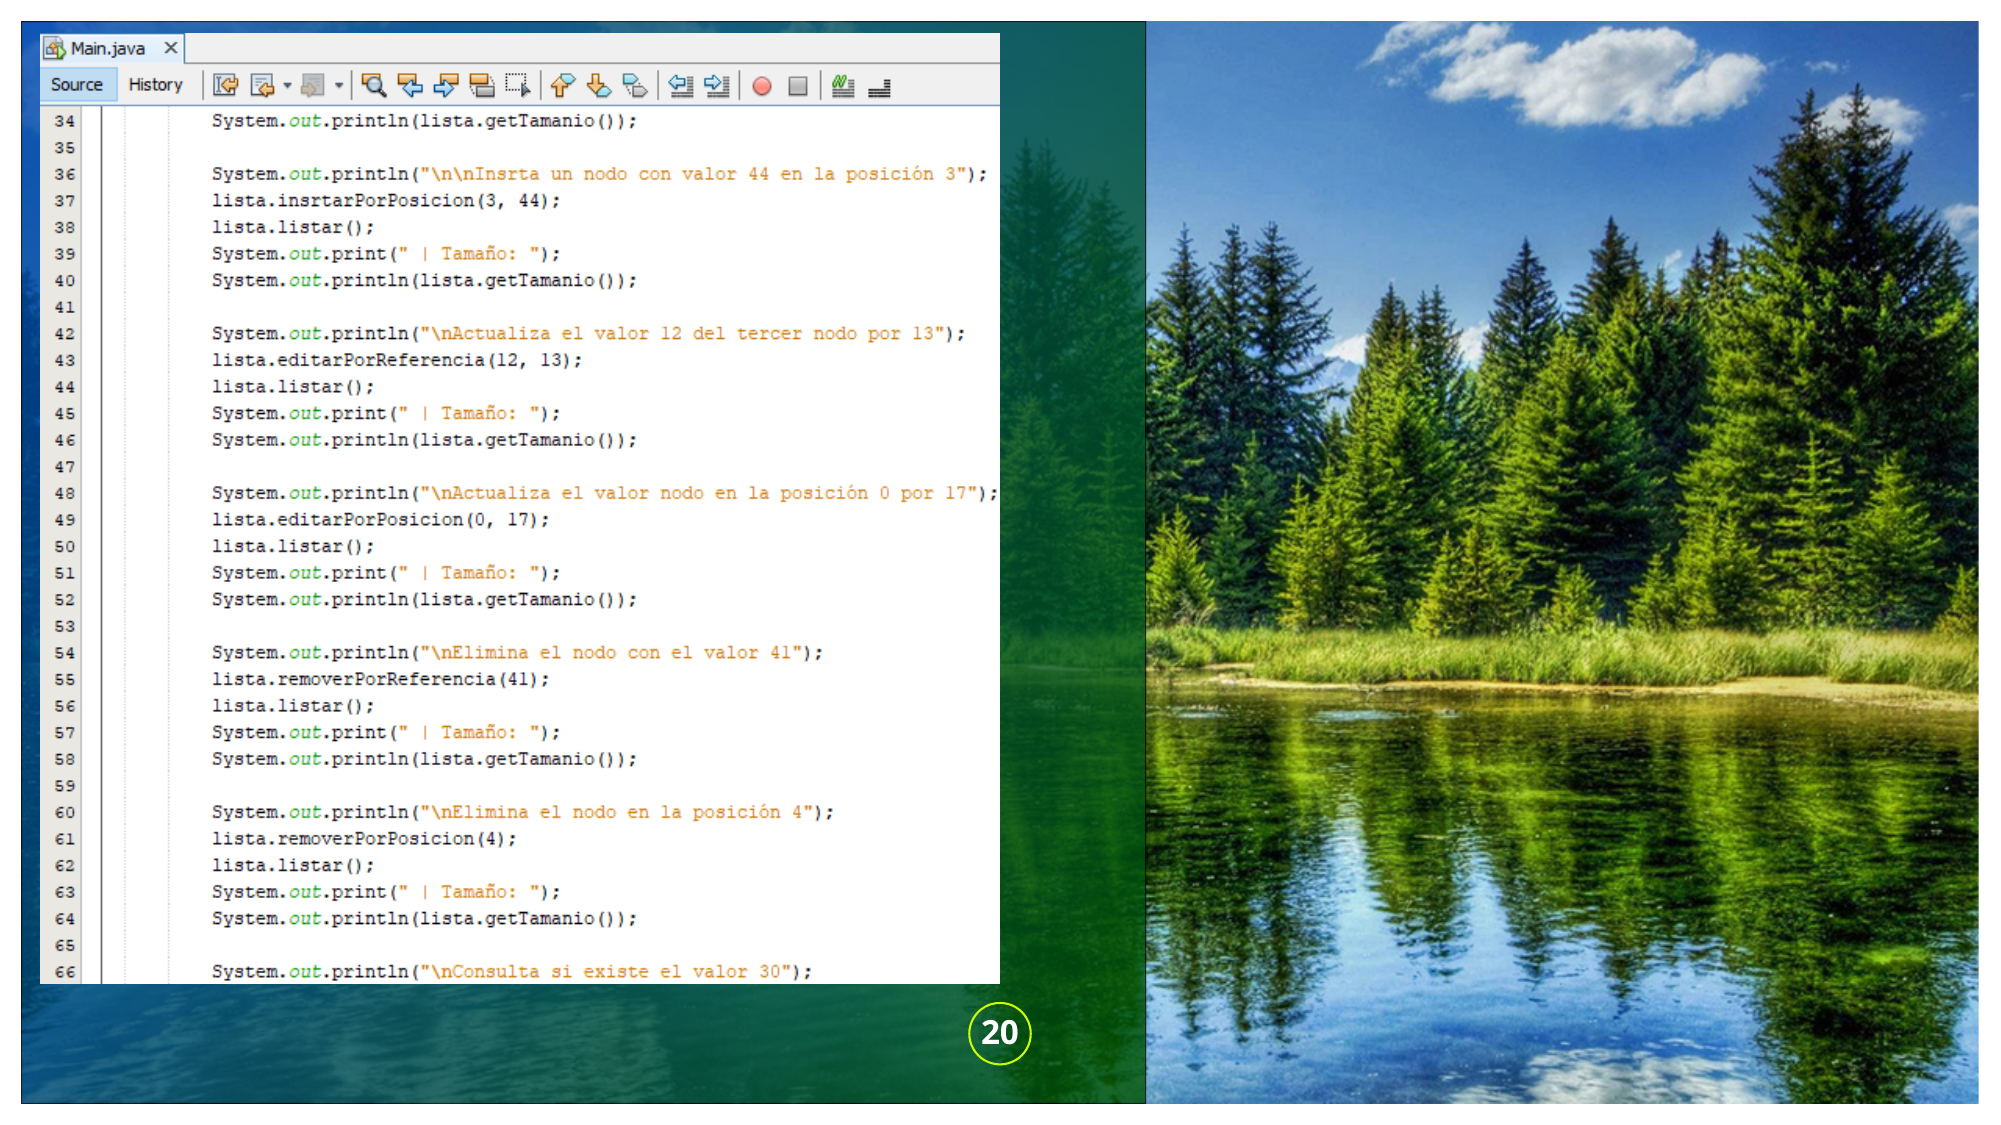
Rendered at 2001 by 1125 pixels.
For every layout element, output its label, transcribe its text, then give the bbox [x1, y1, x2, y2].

slide_number 20 [954, 1003, 1045, 1064]
picture [21, 21, 1979, 1104]
